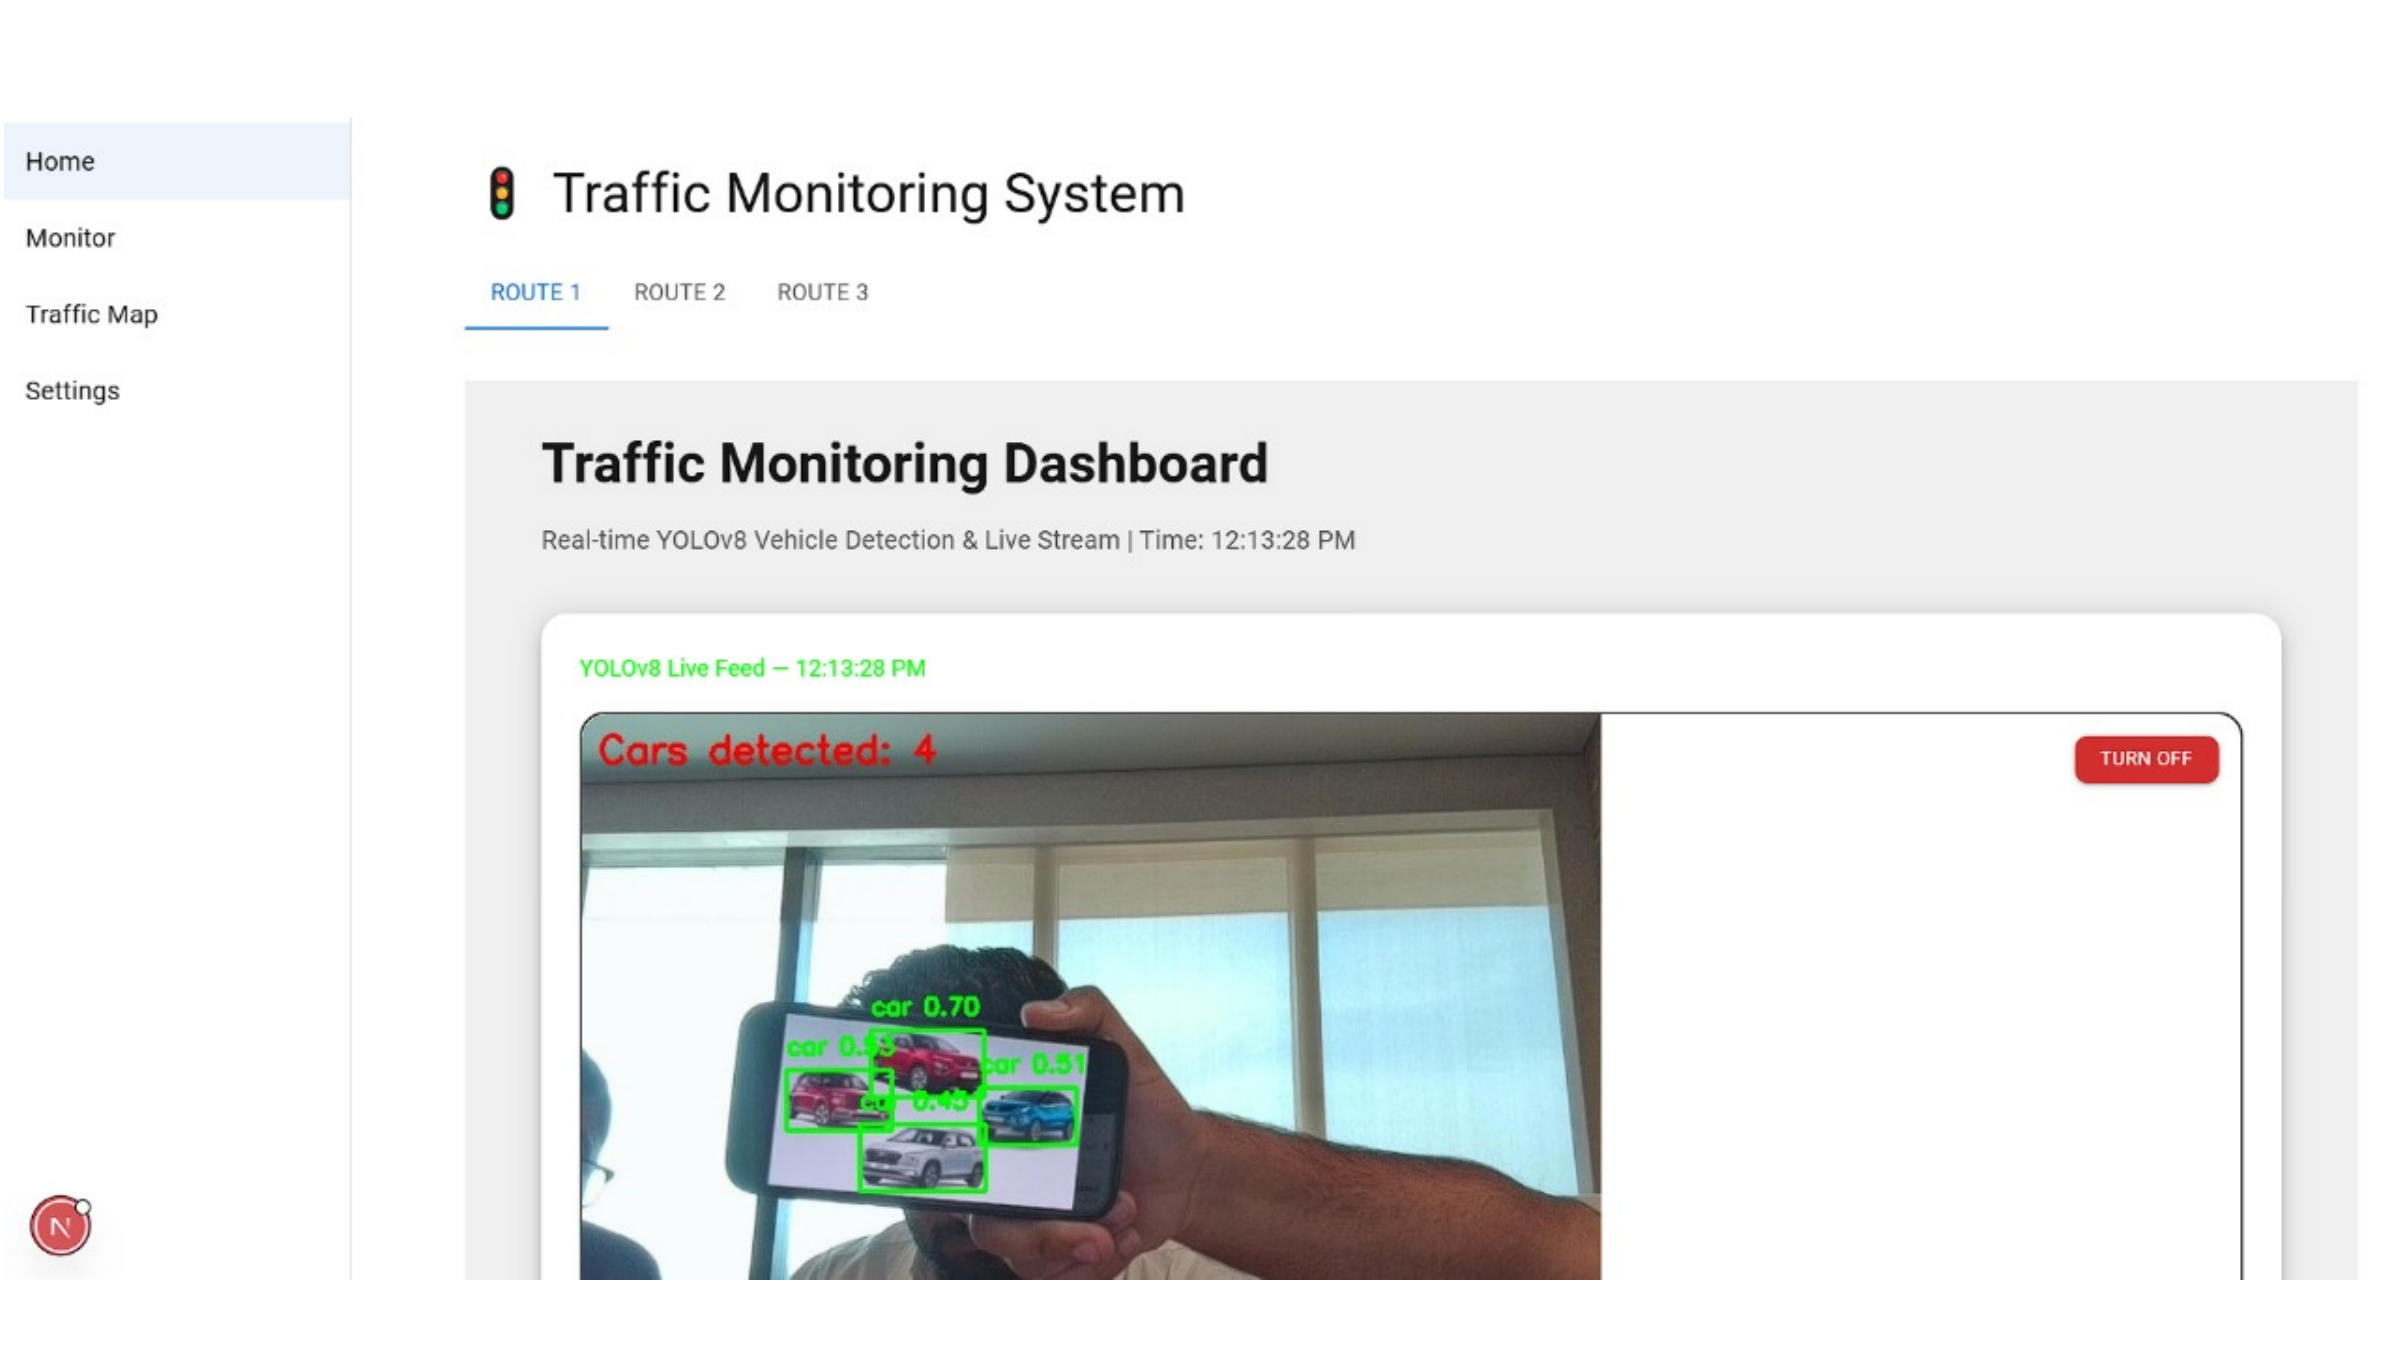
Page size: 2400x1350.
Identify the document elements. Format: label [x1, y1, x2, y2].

picture [4, 117, 2400, 1280]
